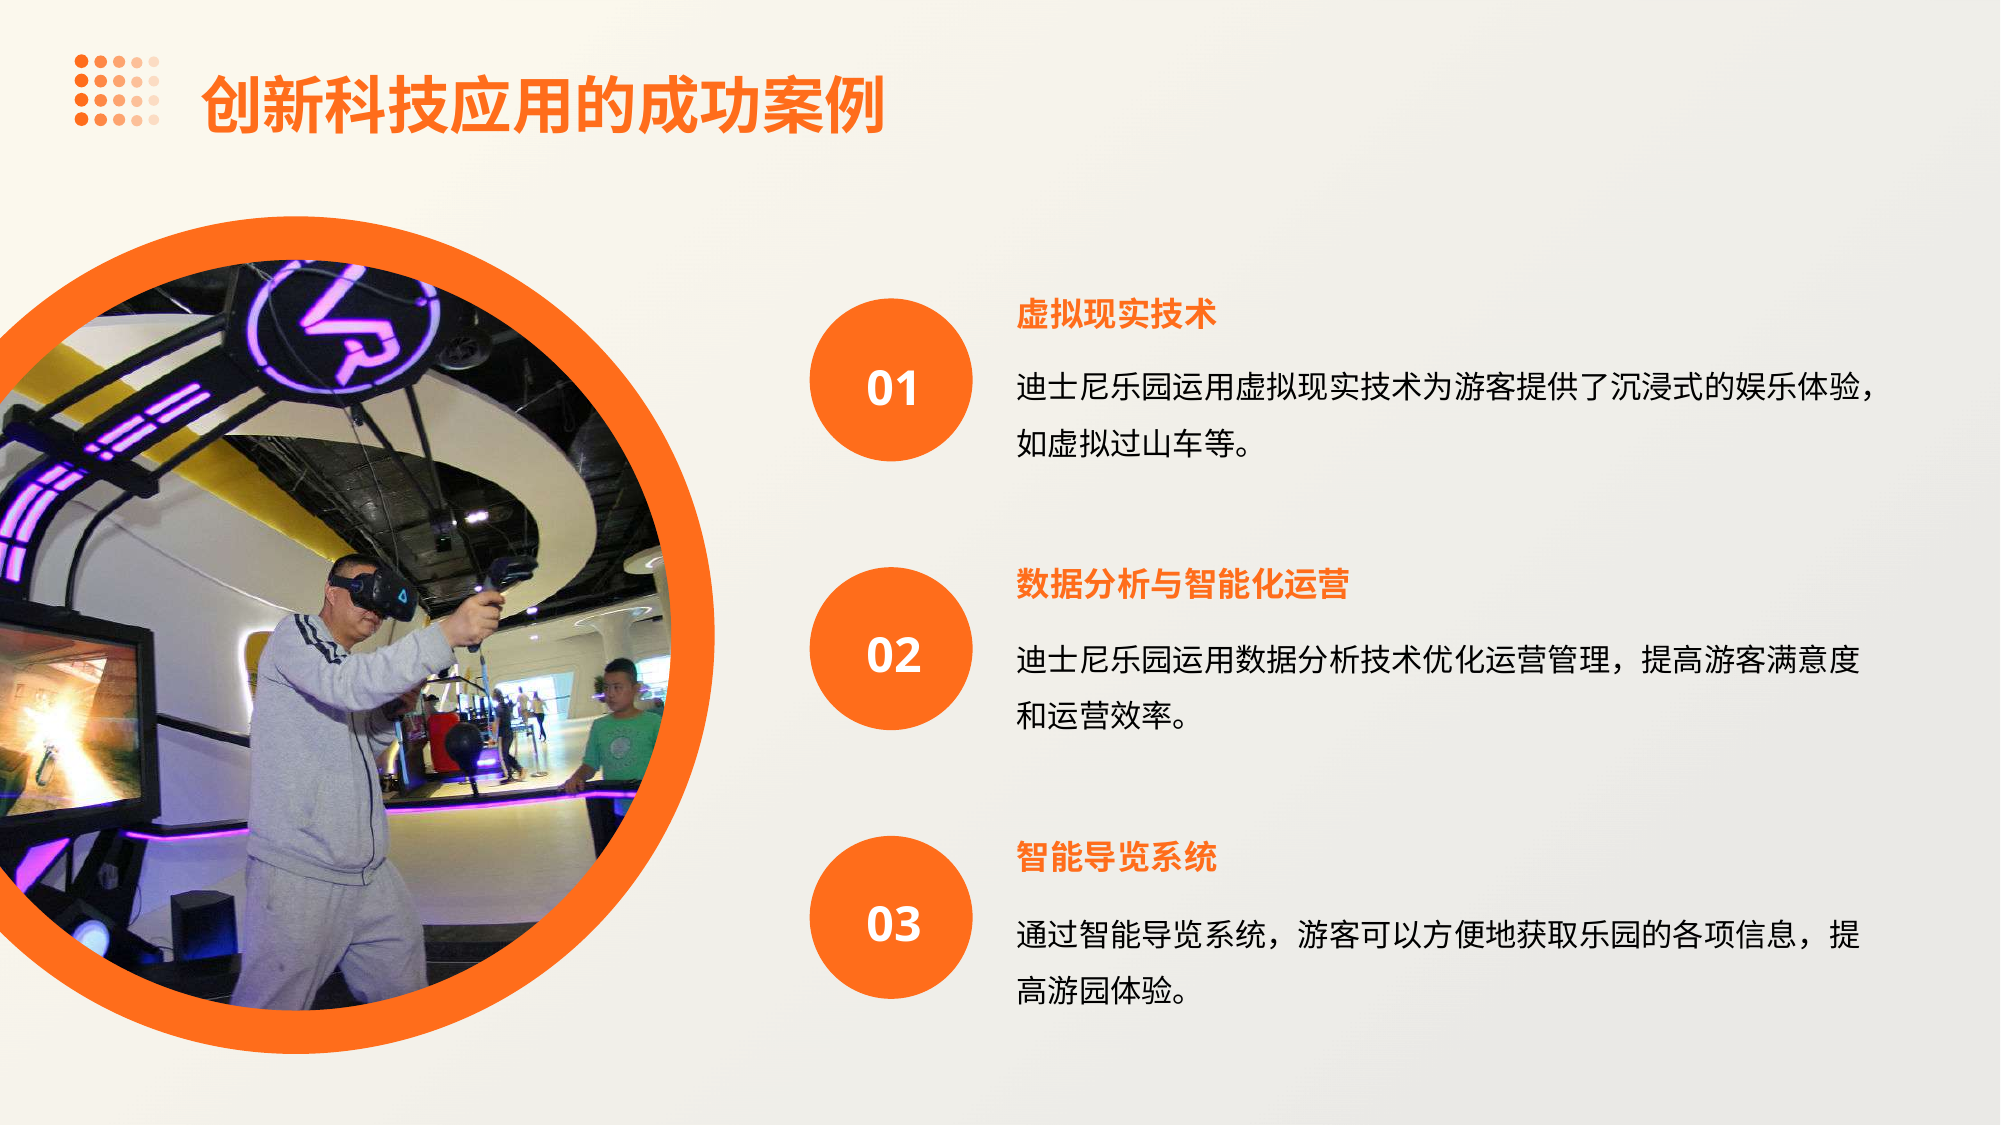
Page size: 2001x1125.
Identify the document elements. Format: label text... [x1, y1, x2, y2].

text_box 迪士尼乐园运用数据分析技术优化运营管理，提高游客满意度和运营效率。 [996, 601, 1897, 755]
text_box [128, 1019, 464, 1054]
text_box 数据分析与智能化运营 [996, 523, 1929, 624]
text_box [831, 298, 951, 324]
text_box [74, 15, 1821, 166]
text_box 虚拟现实技术 [996, 252, 1929, 354]
text_box [832, 567, 950, 592]
text_box [113, 216, 478, 258]
text_box [832, 835, 950, 861]
picture [0, 0, 2001, 1125]
text_box 智能导览系统 [996, 795, 1929, 897]
text_box 02 [809, 592, 968, 703]
text_box [830, 703, 952, 731]
text_box [676, 459, 715, 811]
text_box 03 [809, 861, 968, 972]
text_box 01 [809, 324, 968, 436]
text_box [968, 621, 973, 676]
text_box 迪士尼乐园运用虚拟现实技术为游客提供了沉浸式的娱乐体验，如虚拟过山车等。 [996, 328, 1897, 482]
text_box [968, 890, 973, 945]
text_box [832, 436, 951, 462]
text_box [830, 972, 952, 999]
text_box [968, 352, 973, 407]
text_box 通过智能导览系统，游客可以方便地获取乐园的各项信息，提高游园体验。 [996, 876, 1897, 1029]
